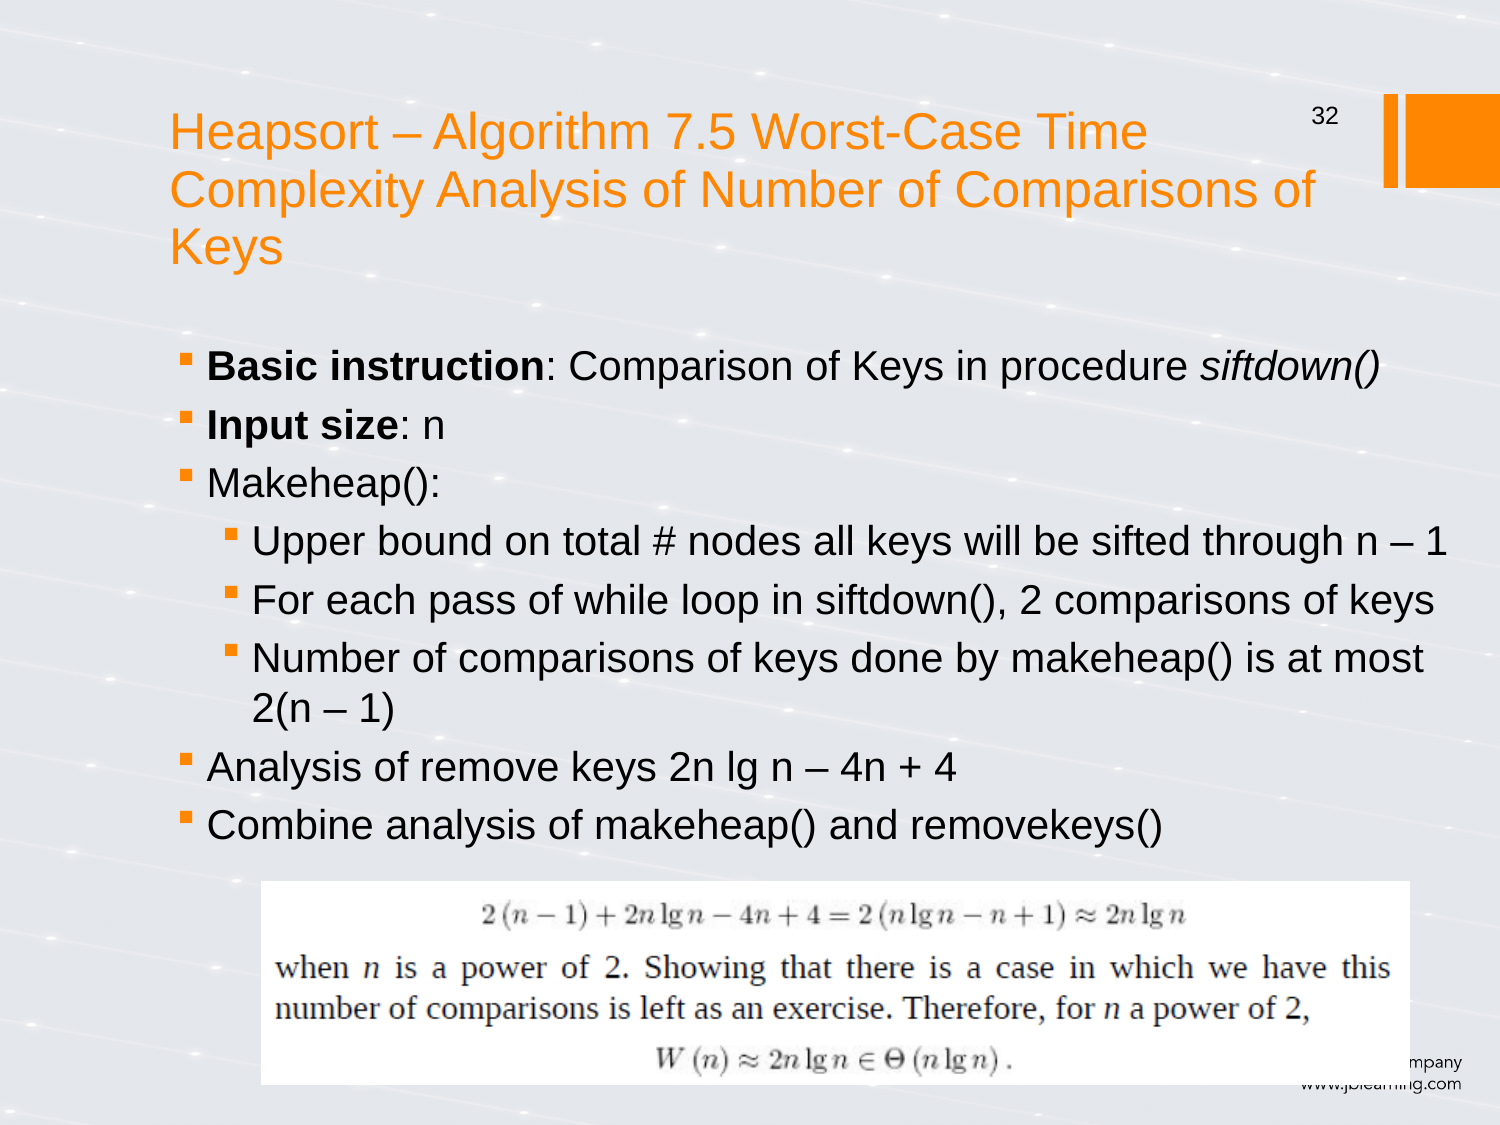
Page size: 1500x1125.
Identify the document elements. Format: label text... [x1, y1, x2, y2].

title Heapsort – Algorithm 7.5 Worst-Case Time Complexity Analysis of Number of Comparisons of Keys [154, 93, 1355, 284]
slide_number 32 [1199, 90, 1355, 140]
list Basic instruction: Comparison of Keys in procedure siftdown() Input size: n Makeheap(): Upper bound on total # nodes all keys will be sifted through n – 1 For each pass of while loop in siftdown(), 2 comparisons of keys Number of comparisons of keys done by makeheap() is at most 2(n – 1) Analysis of remove keys 2n lg n – 4n + 4 Combine analysis of makeheap() and removekeys() [154, 331, 1469, 1108]
picture [0, 0, 1500, 1125]
